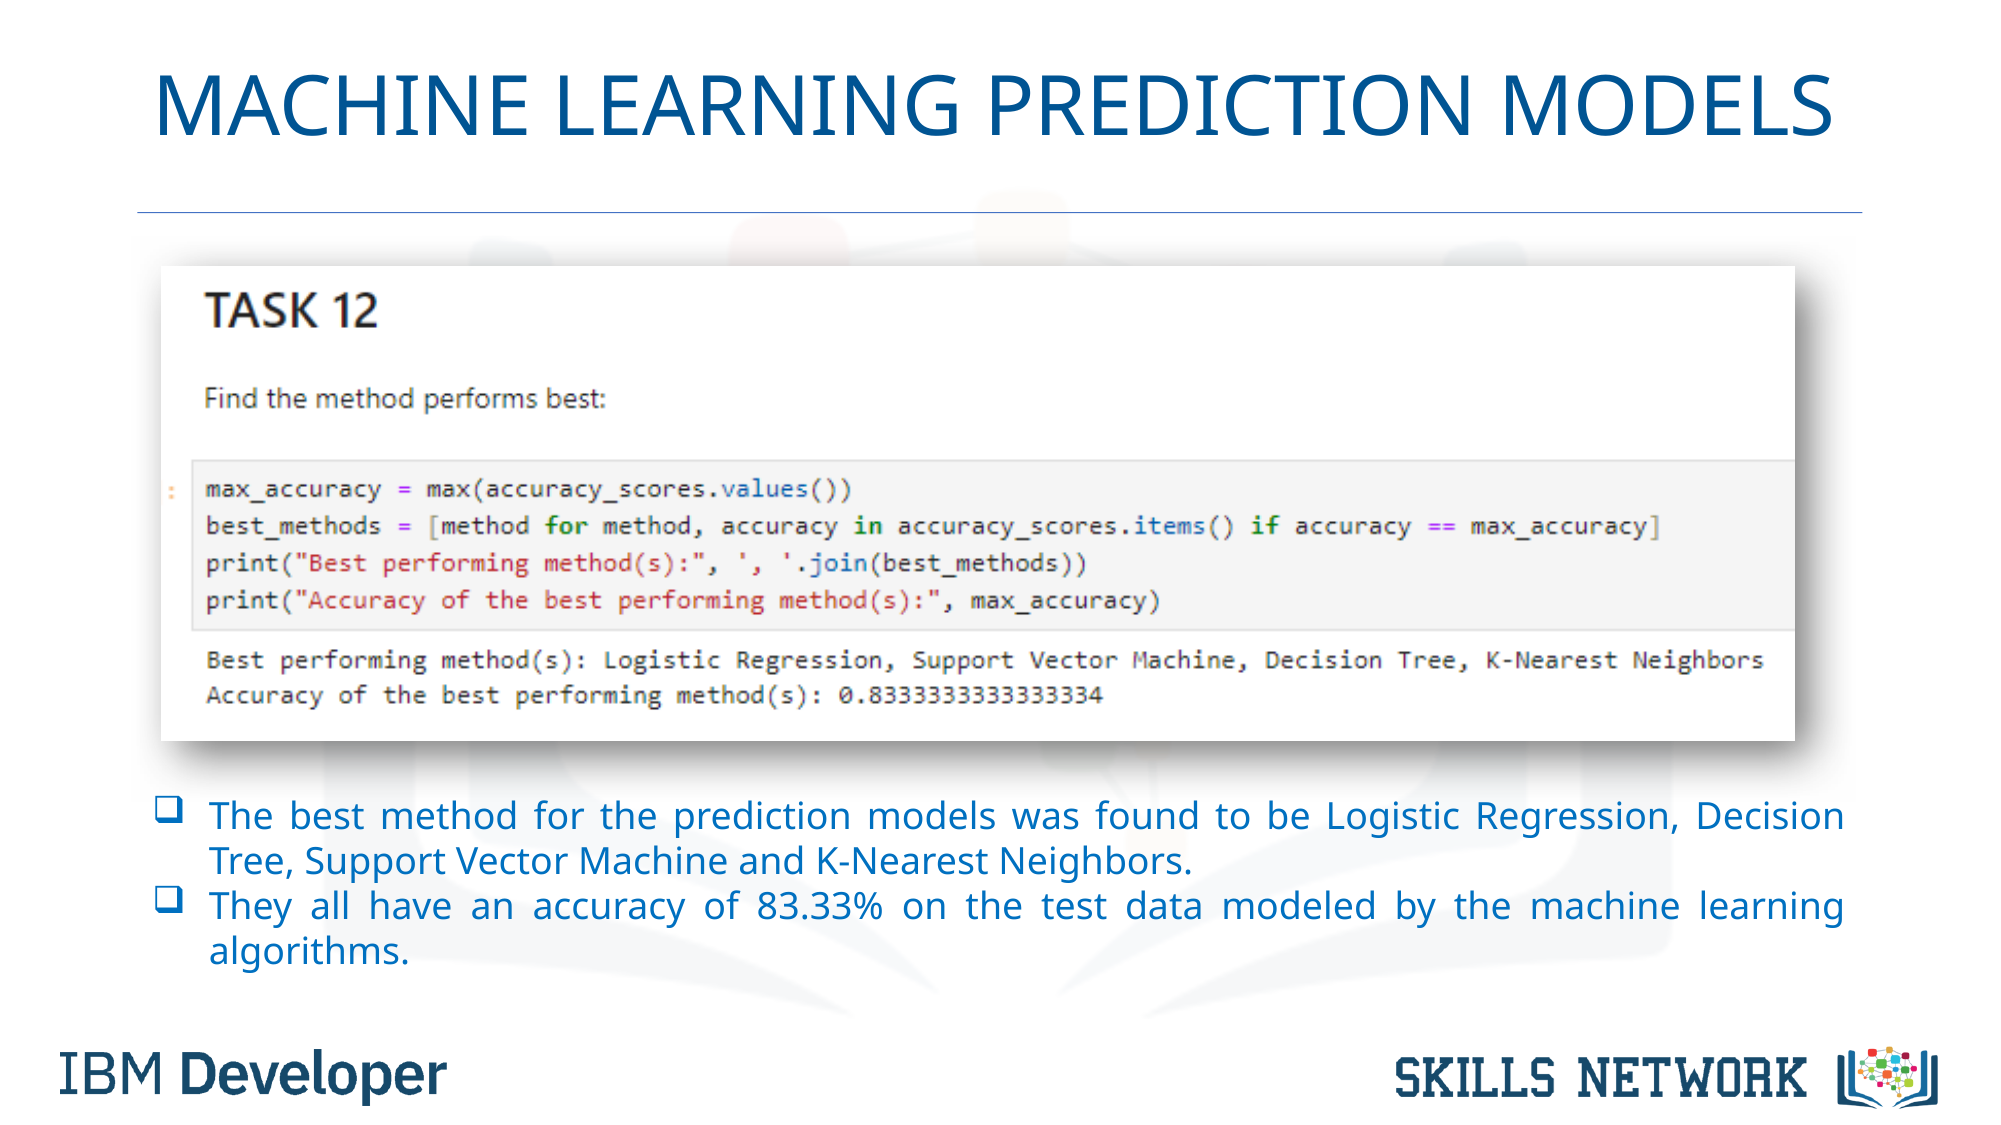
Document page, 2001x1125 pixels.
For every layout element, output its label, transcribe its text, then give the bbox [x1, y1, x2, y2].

picture [55, 1045, 459, 1108]
picture [1390, 1045, 1945, 1111]
text_box The best method for the prediction models was found to be Logistic Regression, Decision Tree, Support Vector Machine and K-Nearest Neighbors. They all have an accuracy of 83.33% on the test data modeled by the machine learning algorithms. [137, 784, 1862, 980]
title MACHINE LEARNING PREDICTION MODELS [137, 0, 1863, 218]
picture [161, 266, 1795, 741]
